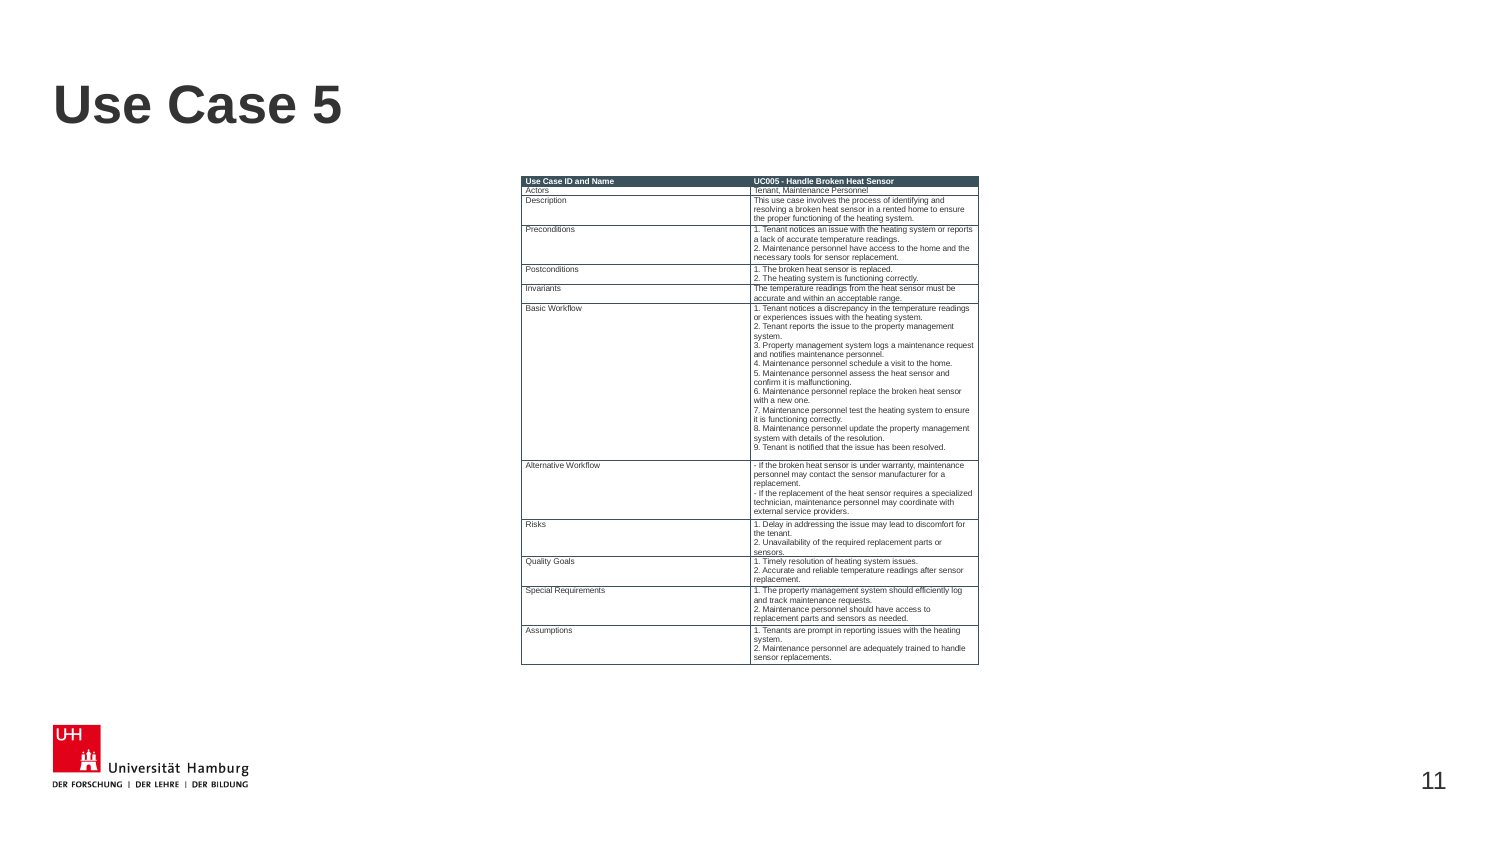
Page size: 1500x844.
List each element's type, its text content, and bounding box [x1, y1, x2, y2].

table_cell Assumptions [522, 626, 750, 664]
table_cell 1. The property management system should efficiently log and track maintenance requests. 2. Maintenance personnel should have access to replacement parts and sensors as needed. [751, 587, 978, 625]
table_cell The temperature readings from the heat sensor must be accurate and within an acceptable range. [751, 285, 978, 303]
table_cell - If the broken heat sensor is under warranty, maintenance personnel may contact the sensor manufacturer for a replacement. - If the replacement of the heat sensor requires a specialized technician, maintenance personnel may coordinate with external service providers. [751, 461, 978, 519]
table_cell Risks [522, 520, 750, 556]
table_cell Preconditions [522, 226, 750, 264]
table_cell 1. Tenant notices an issue with the heating system or reports a lack of accurate temperature readings. 2. Maintenance personnel have access to the home and the necessary tools for sensor replacement. [751, 226, 978, 264]
table_cell 1. Tenant notices a discrepancy in the temperature readings or experiences issues with the heating system. 2. Tenant reports the issue to the property management system. 3. Property management system logs a maintenance request and notifies maintenance personnel. 4. Maintenance personnel schedule a visit to the home. 5. Maintenance personnel assess the heat sensor and confirm it is malfunctioning. 6. Maintenance personnel replace the broken heat sensor with a new one. 7. Maintenance personnel test the heating system to ensure it is functioning correctly. 8. Maintenance personnel update the property management system with details of the resolution. 9. Tenant is notified that the issue has been resolved. [751, 304, 978, 460]
table_cell Special Requirements [522, 587, 750, 625]
table_cell Quality Goals [522, 557, 750, 586]
table_cell This use case involves the process of identifying and resolving a broken heat sensor in a rented home to ensure the proper functioning of the heating system. [751, 196, 978, 225]
table_cell Postconditions [522, 265, 750, 284]
table_cell 1. Tenants are prompt in reporting issues with the heating system. 2. Maintenance personnel are adequately trained to handle sensor replacements. [751, 626, 978, 664]
table_cell 1. The broken heat sensor is replaced. 2. The heating system is functioning correctly. [751, 265, 978, 284]
table_cell 1. Delay in addressing the issue may lead to discomfort for the tenant. 2. Unavailability of the required replacement parts or sensors. [751, 520, 978, 556]
table_cell Basic Workflow [522, 304, 750, 460]
table_header Use Case ID and Name [522, 177, 750, 186]
table_cell Description [522, 196, 750, 225]
table_cell Alternative Workflow [522, 461, 750, 519]
table_cell 1. Timely resolution of heating system issues. 2. Accurate and reliable temperature readings after sensor replacement. [751, 557, 978, 586]
title Use Case 5 [53, 55, 1447, 151]
table_cell Actors [522, 187, 750, 195]
table_header UC005 - Handle Broken Heat Sensor [750, 177, 978, 186]
table_cell Tenant, Maintenance Personnel [751, 187, 978, 195]
table_cell Invariants [522, 285, 750, 303]
slide_number 11 [1338, 757, 1447, 803]
picture [5, 677, 296, 812]
